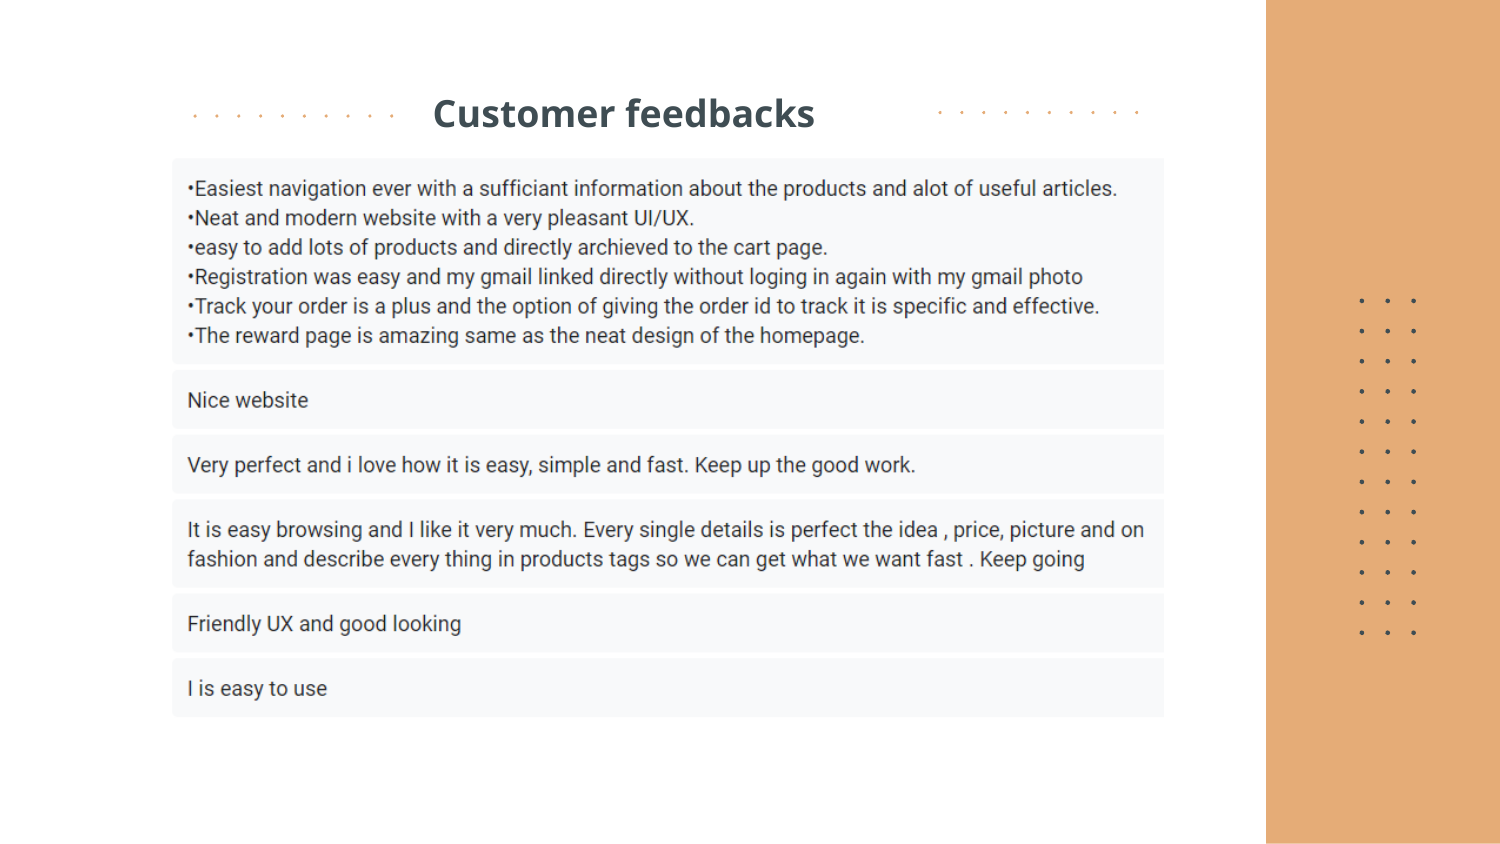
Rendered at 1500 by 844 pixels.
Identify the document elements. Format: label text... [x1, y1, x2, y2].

title Customer feedbacks [153, 75, 1096, 154]
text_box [1358, 298, 1417, 636]
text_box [193, 114, 395, 119]
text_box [938, 110, 1140, 115]
text_box [1266, 0, 1500, 844]
picture [164, 155, 1165, 724]
